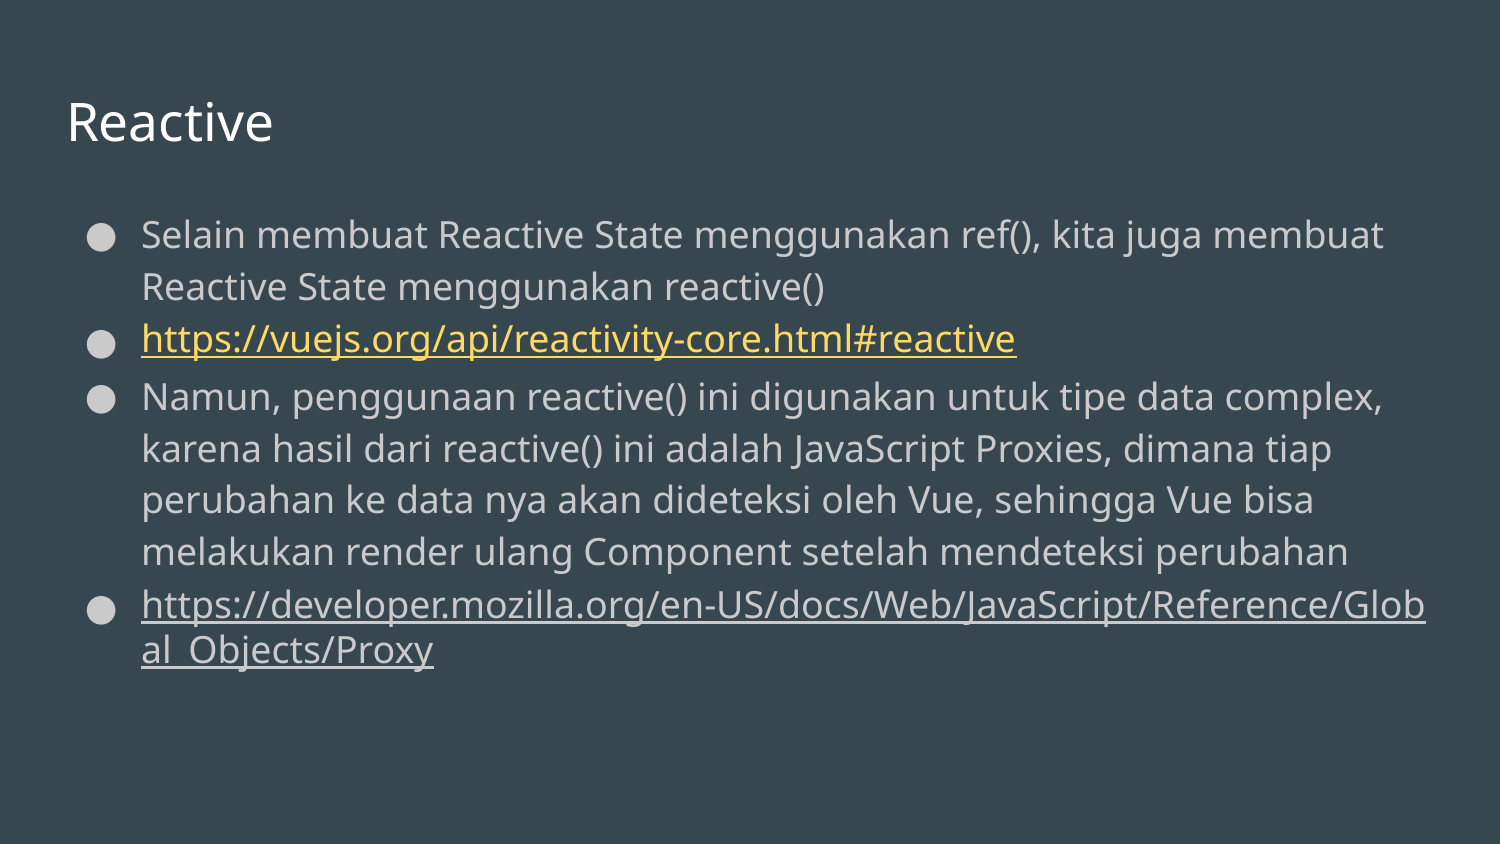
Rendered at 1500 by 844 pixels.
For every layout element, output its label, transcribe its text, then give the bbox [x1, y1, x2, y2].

title Reactive [51, 72, 1449, 167]
list Selain membuat Reactive State menggunakan ref(), kita juga membuat Reactive State menggunakan reactive() https://vuejs.org/api/reactivity-core.html#reactive Namun, penggunaan reactive() ini digunakan untuk tipe data complex, karena hasil dari reactive() ini adalah JavaScript Proxies, dimana tiap perubahan ke data nya akan dideteksi oleh Vue, sehingga Vue bisa melakukan render ulang Component setelah mendeteksi perubahan https://developer.mozilla.org/en-US/docs/Web/JavaScript/Reference/Global_Objects/Proxy [51, 189, 1449, 750]
